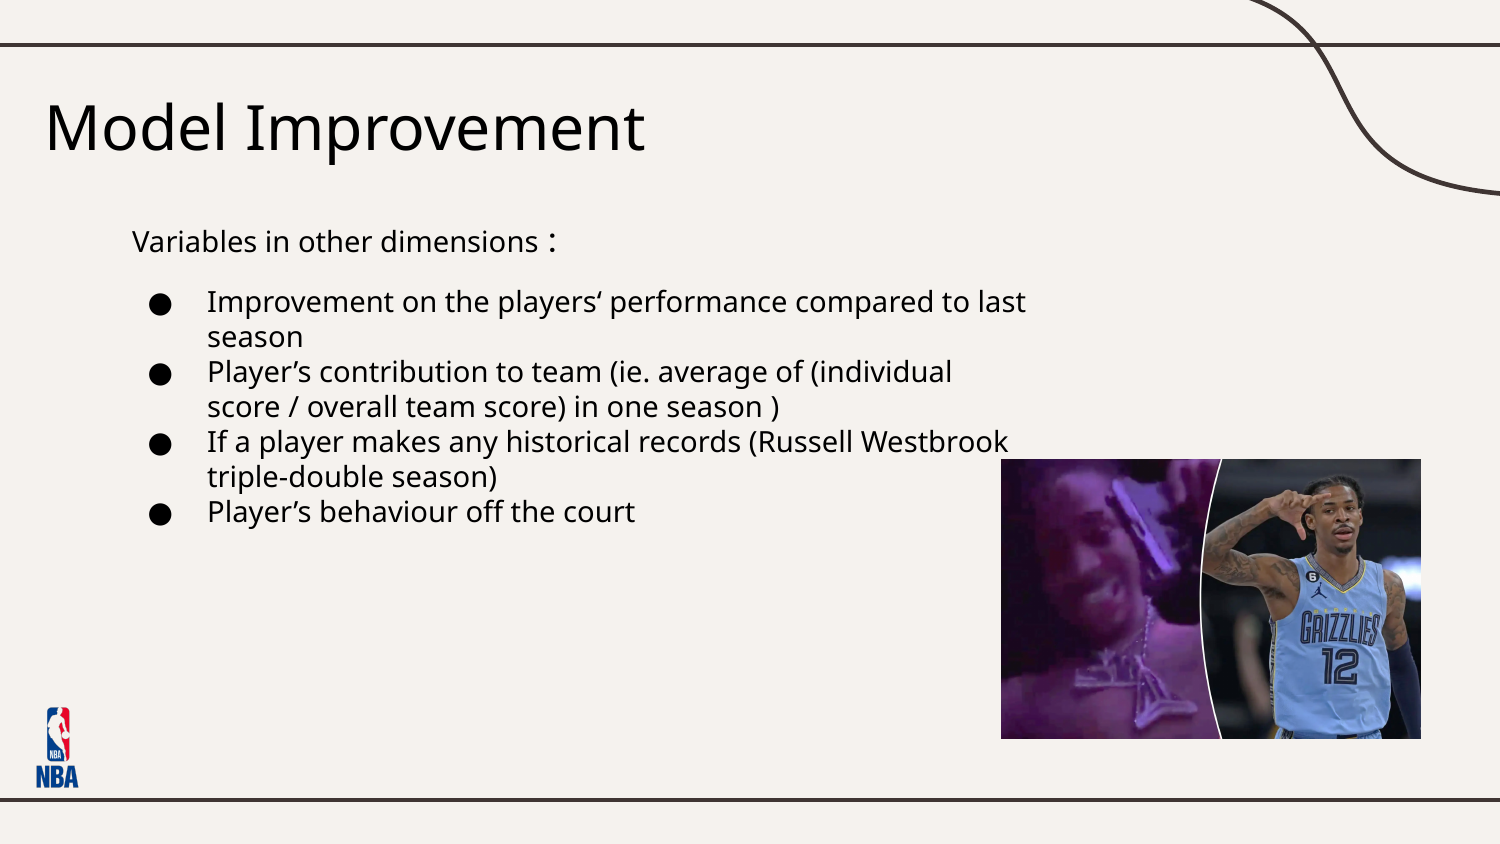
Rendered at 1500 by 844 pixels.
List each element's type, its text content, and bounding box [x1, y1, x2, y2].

picture [1000, 458, 1422, 740]
list Variables in other dimensions： Improvement on the players‘ performance compared to last season Player’s contribution to team (ie. average of (individual score / overall team score) in one season ) If a player makes any historical records (Russell Westbrook triple-double season) Player’s behaviour off the court [116, 208, 1061, 750]
title Model Improvement [29, 72, 1074, 167]
picture [0, 703, 127, 790]
